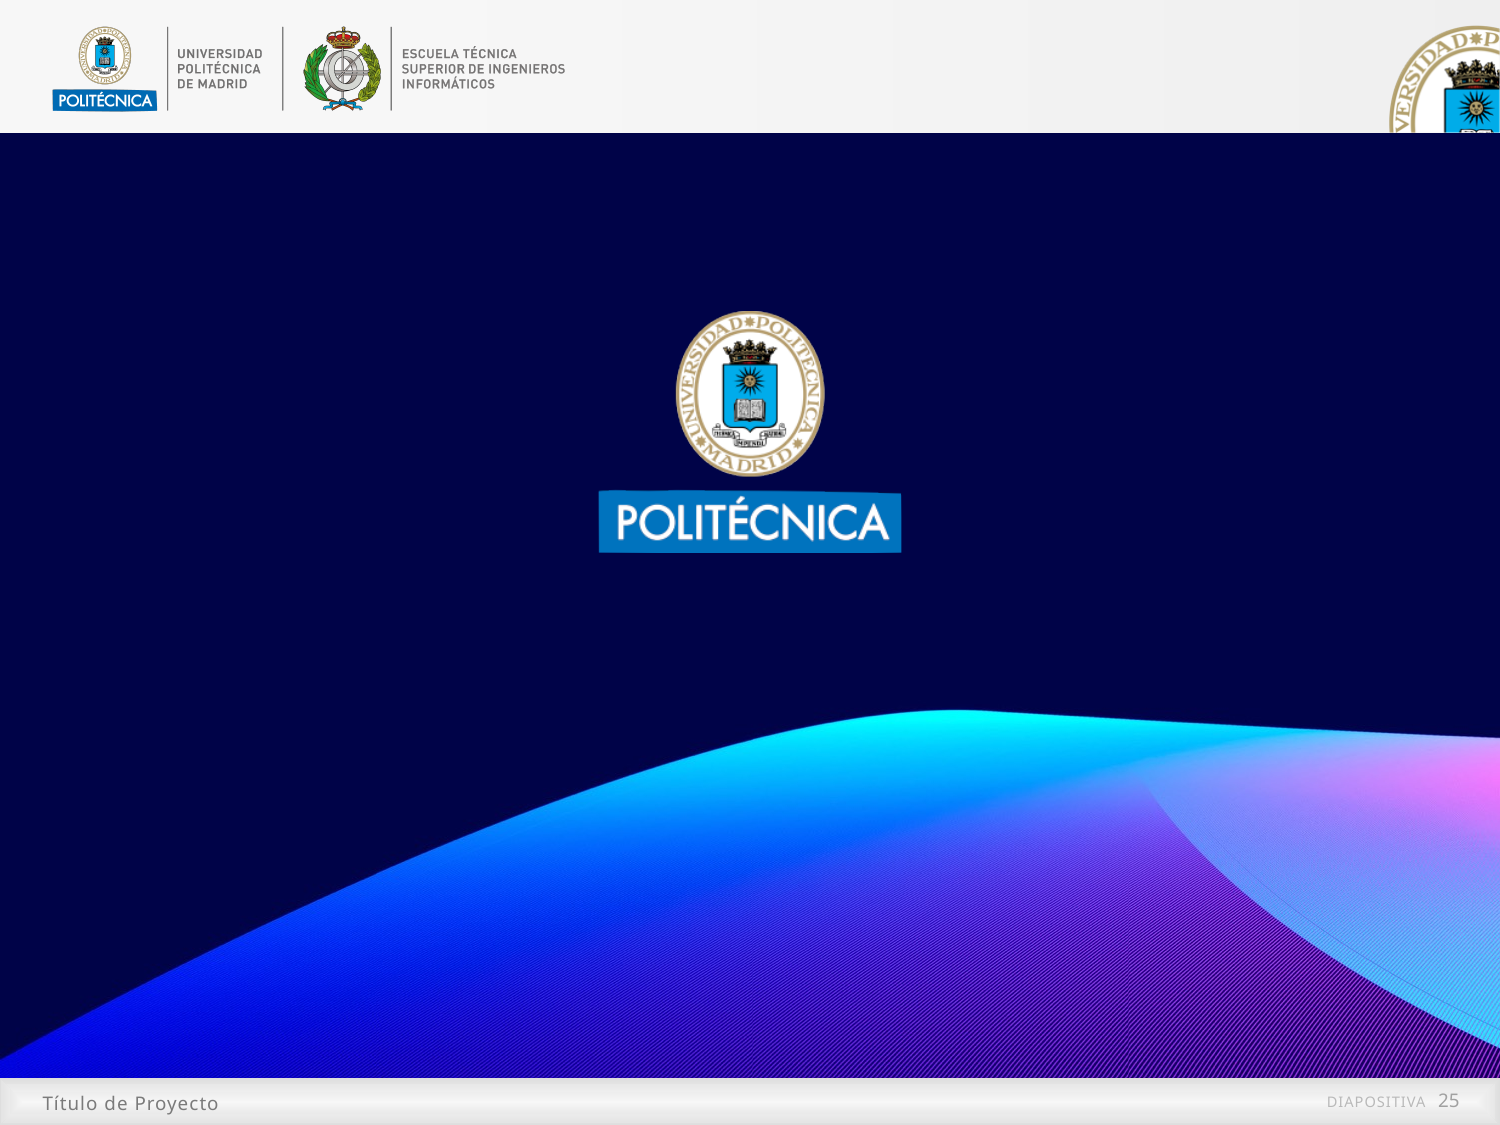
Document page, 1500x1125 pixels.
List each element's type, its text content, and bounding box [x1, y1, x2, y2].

picture [1470, 101, 1483, 115]
list Título de Proyecto [36, 1078, 1141, 1125]
picture [0, 4, 1500, 1078]
